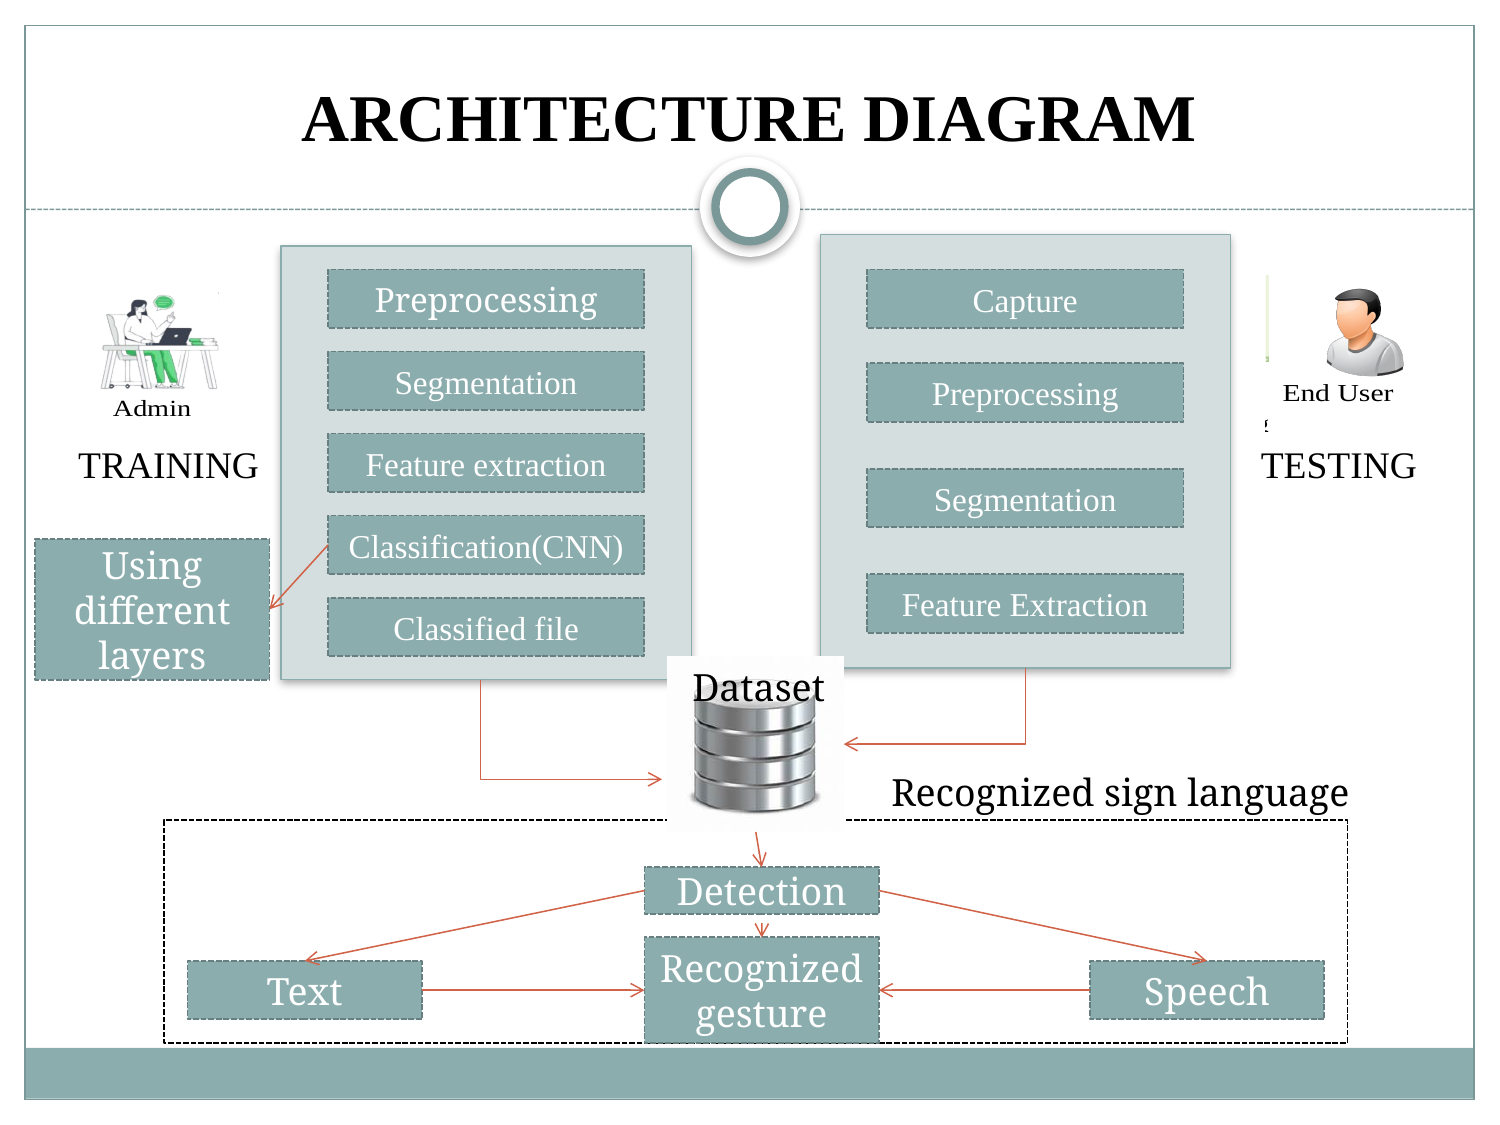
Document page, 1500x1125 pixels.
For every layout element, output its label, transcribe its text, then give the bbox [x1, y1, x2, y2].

text_box Segmentation [866, 468, 1184, 528]
text_box Feature Extraction [866, 573, 1184, 634]
text_box Classified file [327, 597, 645, 657]
text_box Classification(CNN) [327, 515, 645, 575]
text_box Capture [866, 269, 1184, 329]
text_box Recognized gesture [644, 936, 880, 1044]
text_box Detection [644, 866, 880, 915]
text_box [269, 544, 329, 610]
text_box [304, 890, 645, 962]
text_box [163, 819, 760, 1044]
title ARCHITECTURE DIAGRAM [49, 37, 1450, 162]
picture [667, 656, 844, 833]
text_box [763, 819, 1348, 1044]
text_box Recognized sign language [876, 761, 1365, 822]
text_box [651, 914, 871, 937]
text_box Preprocessing [327, 269, 645, 329]
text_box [740, 846, 777, 853]
text_box Speech [1089, 960, 1325, 1020]
text_box Text [187, 960, 423, 1020]
text_box TESTING [1246, 433, 1433, 494]
text_box TRAINING [63, 433, 275, 494]
text_box Feature extraction [327, 433, 645, 493]
picture [93, 257, 235, 430]
text_box Preprocessing [866, 362, 1184, 423]
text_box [878, 890, 1208, 962]
text_box [820, 234, 1231, 669]
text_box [896, 614, 973, 798]
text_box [521, 638, 622, 821]
text_box Segmentation [327, 351, 645, 411]
text_box [280, 245, 692, 680]
text_box Using different layers [34, 538, 270, 681]
picture [1265, 234, 1430, 432]
